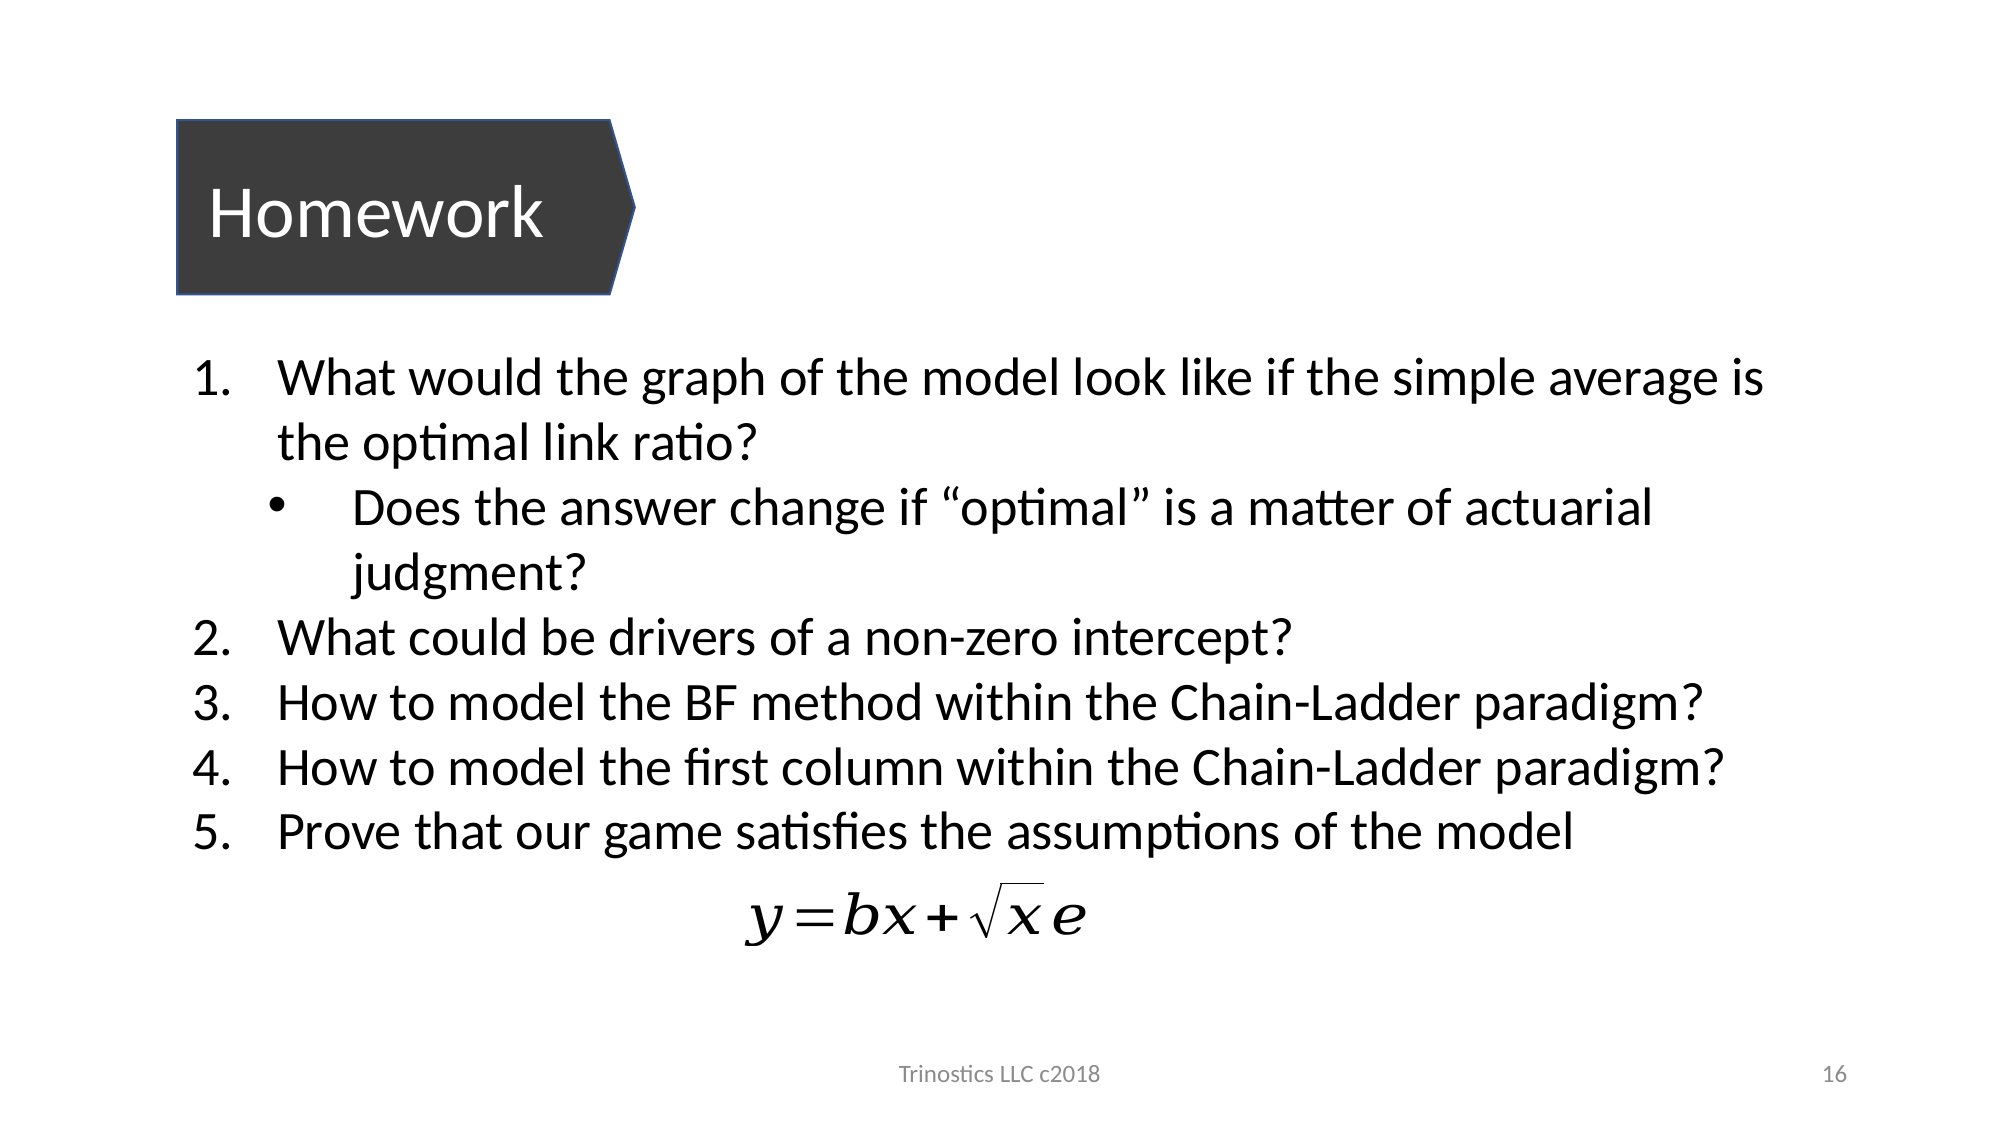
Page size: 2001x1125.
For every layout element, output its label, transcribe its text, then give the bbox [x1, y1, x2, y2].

text_box Homework [176, 119, 636, 296]
footer Trinostics LLC c2018 [662, 1042, 1338, 1103]
slide_number 16 [1412, 1042, 1863, 1103]
text_box What would the graph of the model look like if the simple average is the optimal link ratio? Does the answer change if “optimal” is a matter of actuarial judgment? What could be drivers of a non-zero intercept? How to model the BF method within the Chain-Ladder paradigm? How to model the first column within the Chain-Ladder paradigm? Prove that our game satisfies the assumptions of the model [177, 334, 1790, 946]
